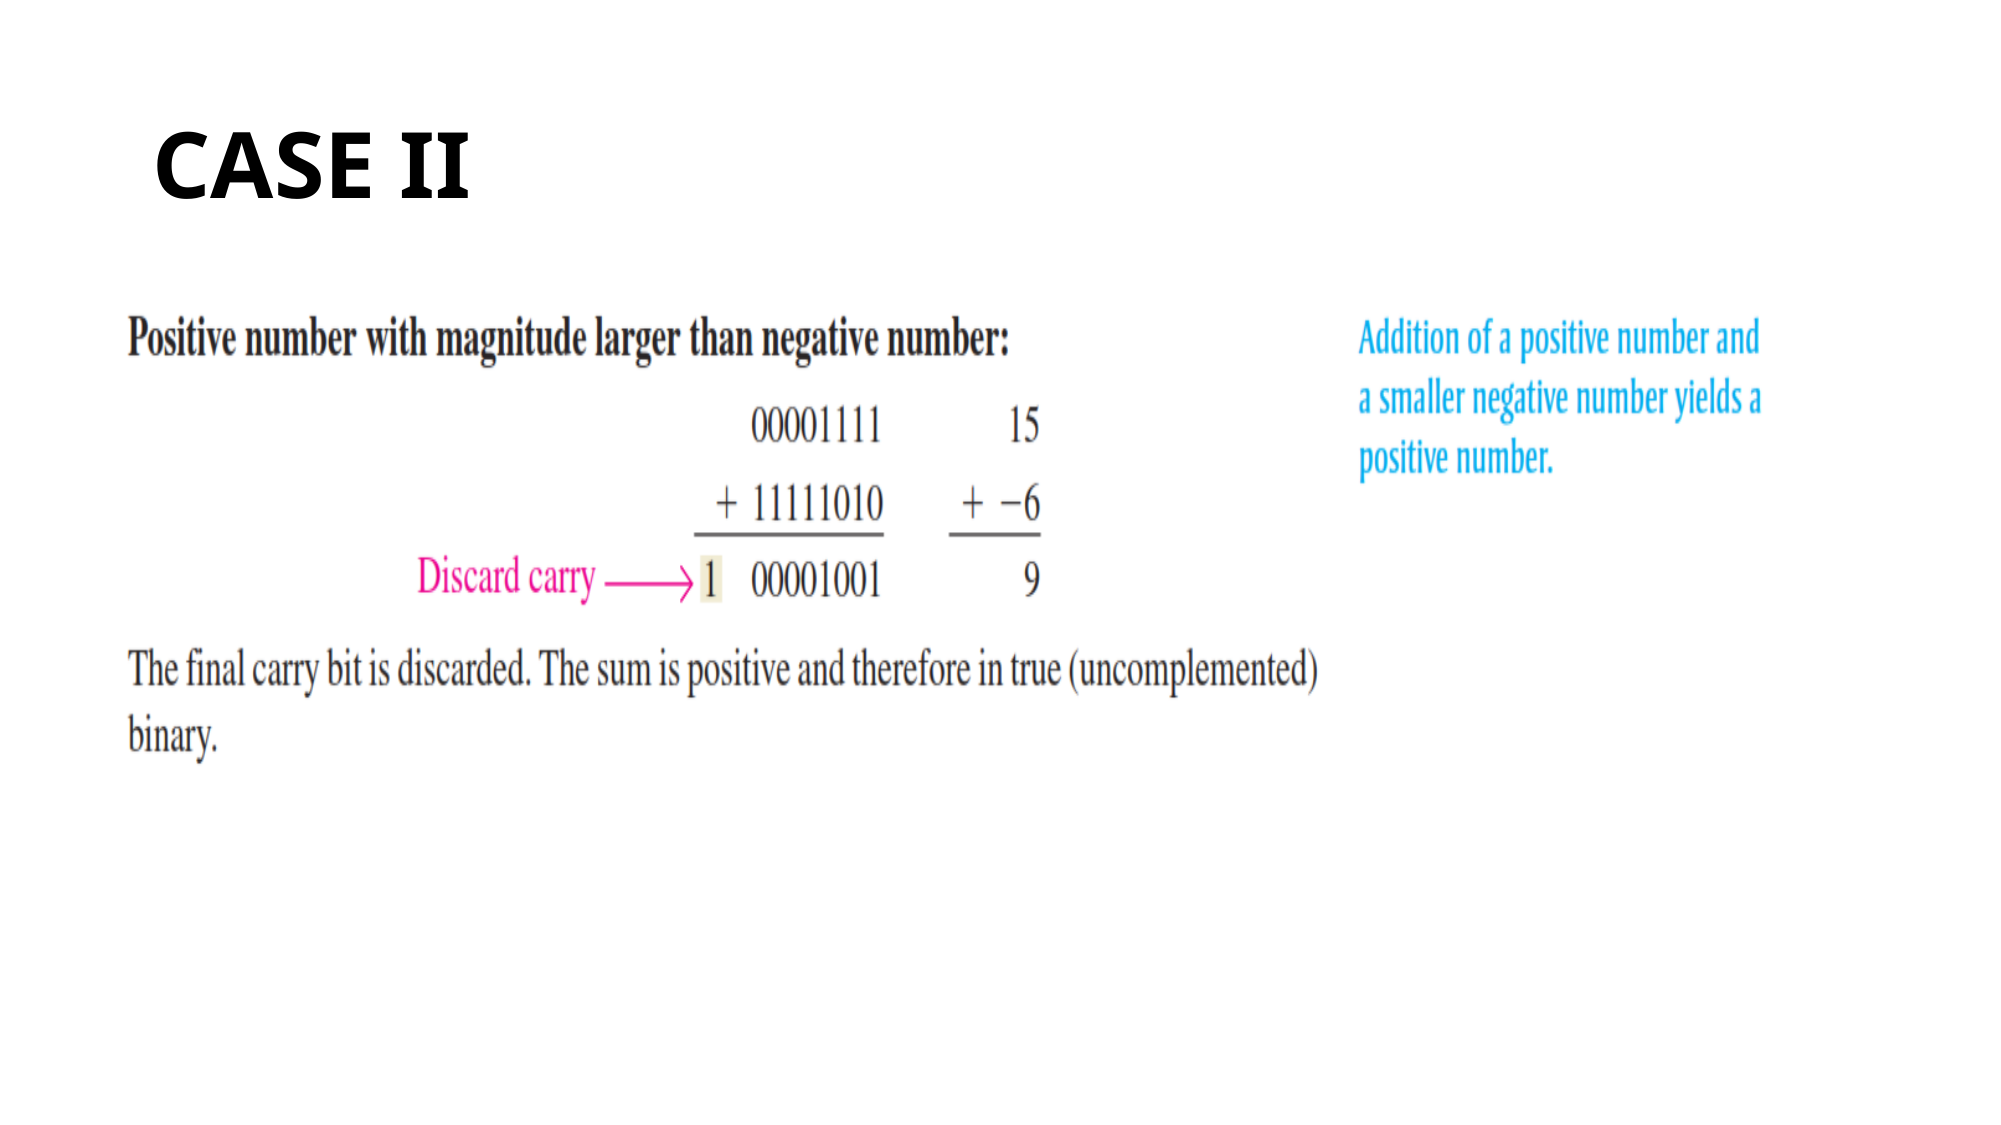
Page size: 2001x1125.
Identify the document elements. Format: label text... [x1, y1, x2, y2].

title CASE II [137, 59, 1863, 278]
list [86, 294, 1863, 795]
